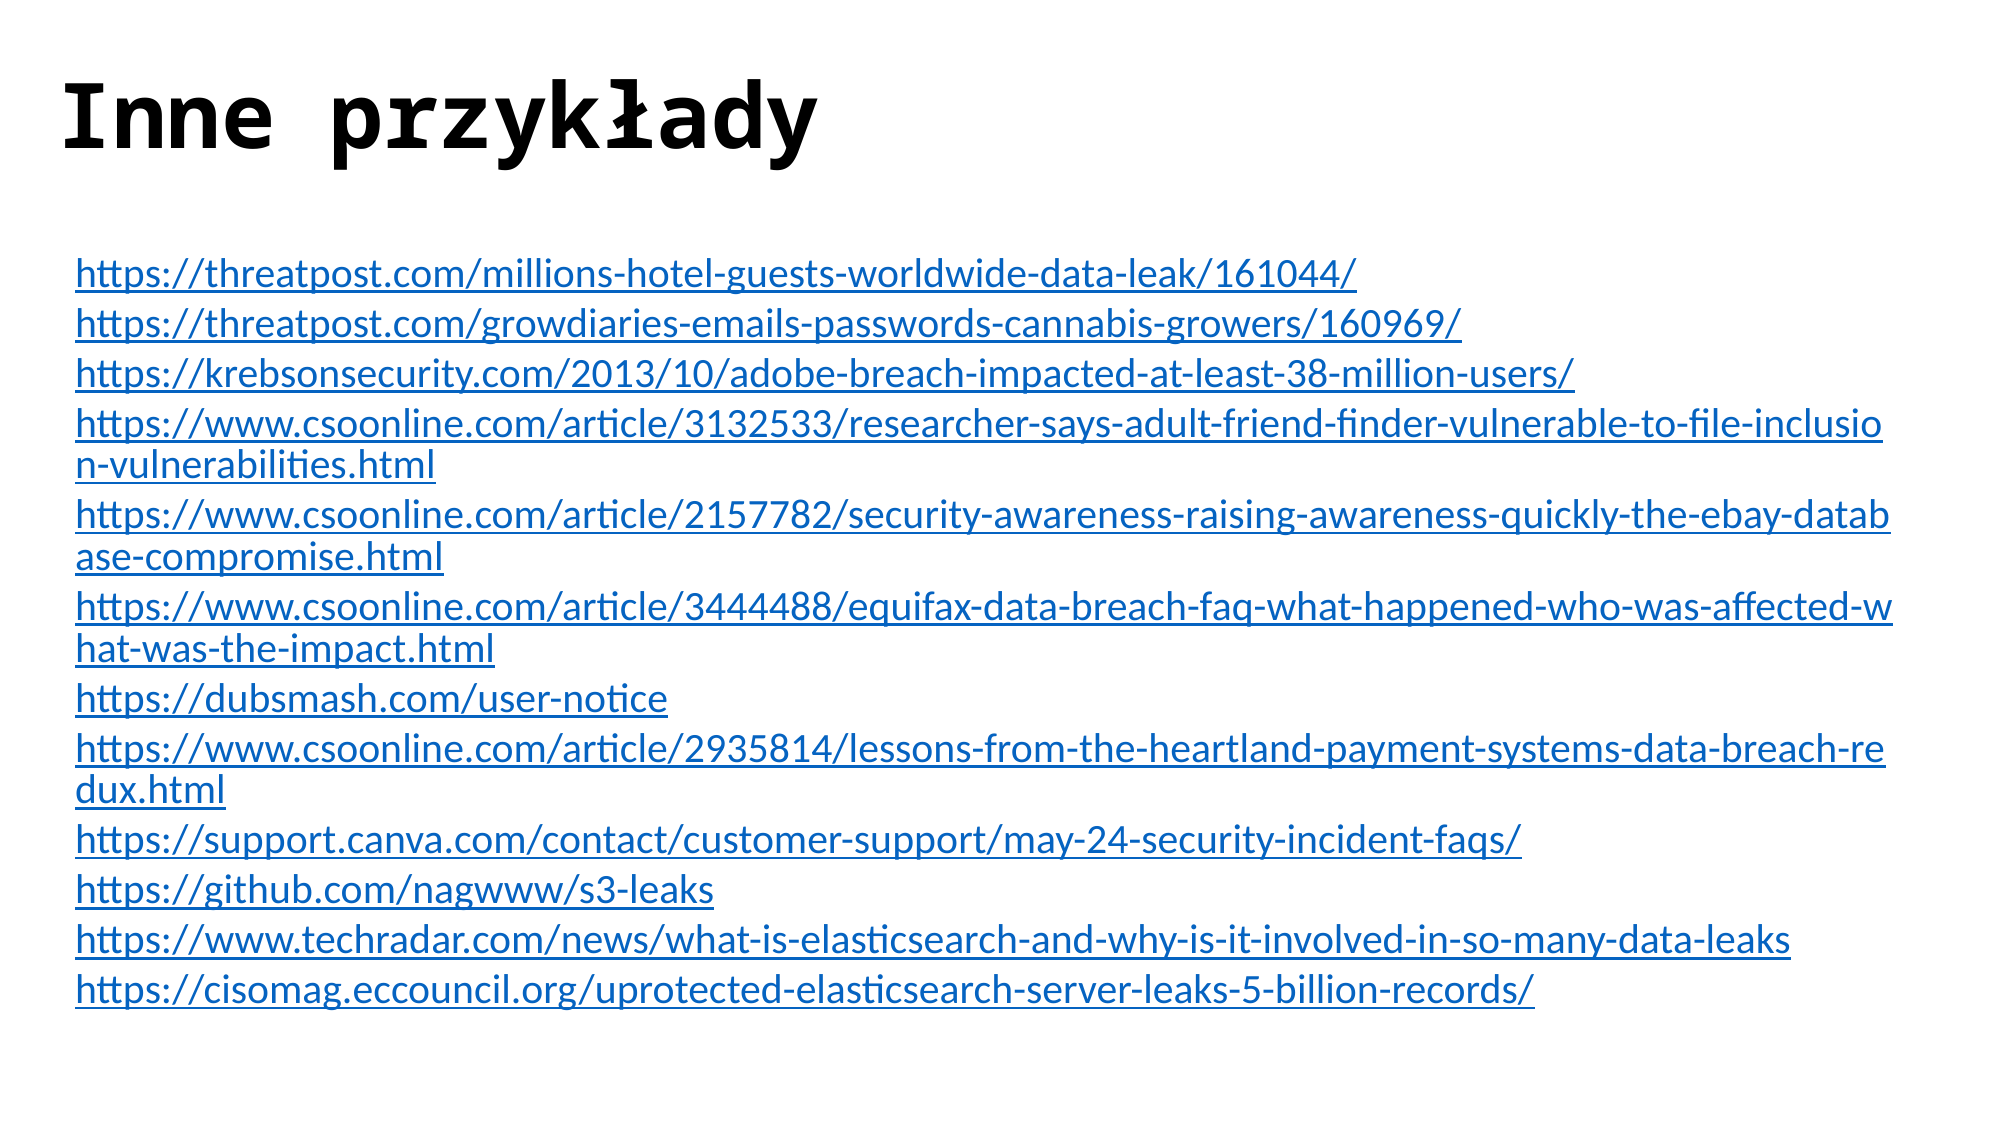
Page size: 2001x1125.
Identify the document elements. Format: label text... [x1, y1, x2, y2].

title Inne przykłady [42, 64, 1798, 174]
text_box https://threatpost.com/millions-hotel-guests-worldwide-data-leak/161044/ https://threatpost.com/growdiaries-emails-passwords-cannabis-growers/160969/ https://krebsonsecurity.com/2013/10/adobe-breach-impacted-at-least-38-million-users/ https://www.csoonline.com/article/3132533/researcher-says-adult-friend-finder-vulnerable-to-file-inclusion-vulnerabilities.html https://www.csoonline.com/article/2157782/security-awareness-raising-awareness-quickly-the-ebay-database-compromise.html https://www.csoonline.com/article/3444488/equifax-data-breach-faq-what-happened-who-was-affected-what-was-the-impact.html https://dubsmash.com/user-notice https://www.csoonline.com/article/2935814/lessons-from-the-heartland-payment-systems-data-breach-redux.html https://support.canva.com/contact/customer-support/may-24-security-incident-faqs/ https://github.com/nagwww/s3-leaks https://www.techradar.com/news/what-is-elasticsearch-and-why-is-it-involved-in-so-many-data-leaks https://cisomag.eccouncil.org/uprotected-elasticsearch-server-leaks-5-billion-records/ [60, 237, 1911, 853]
